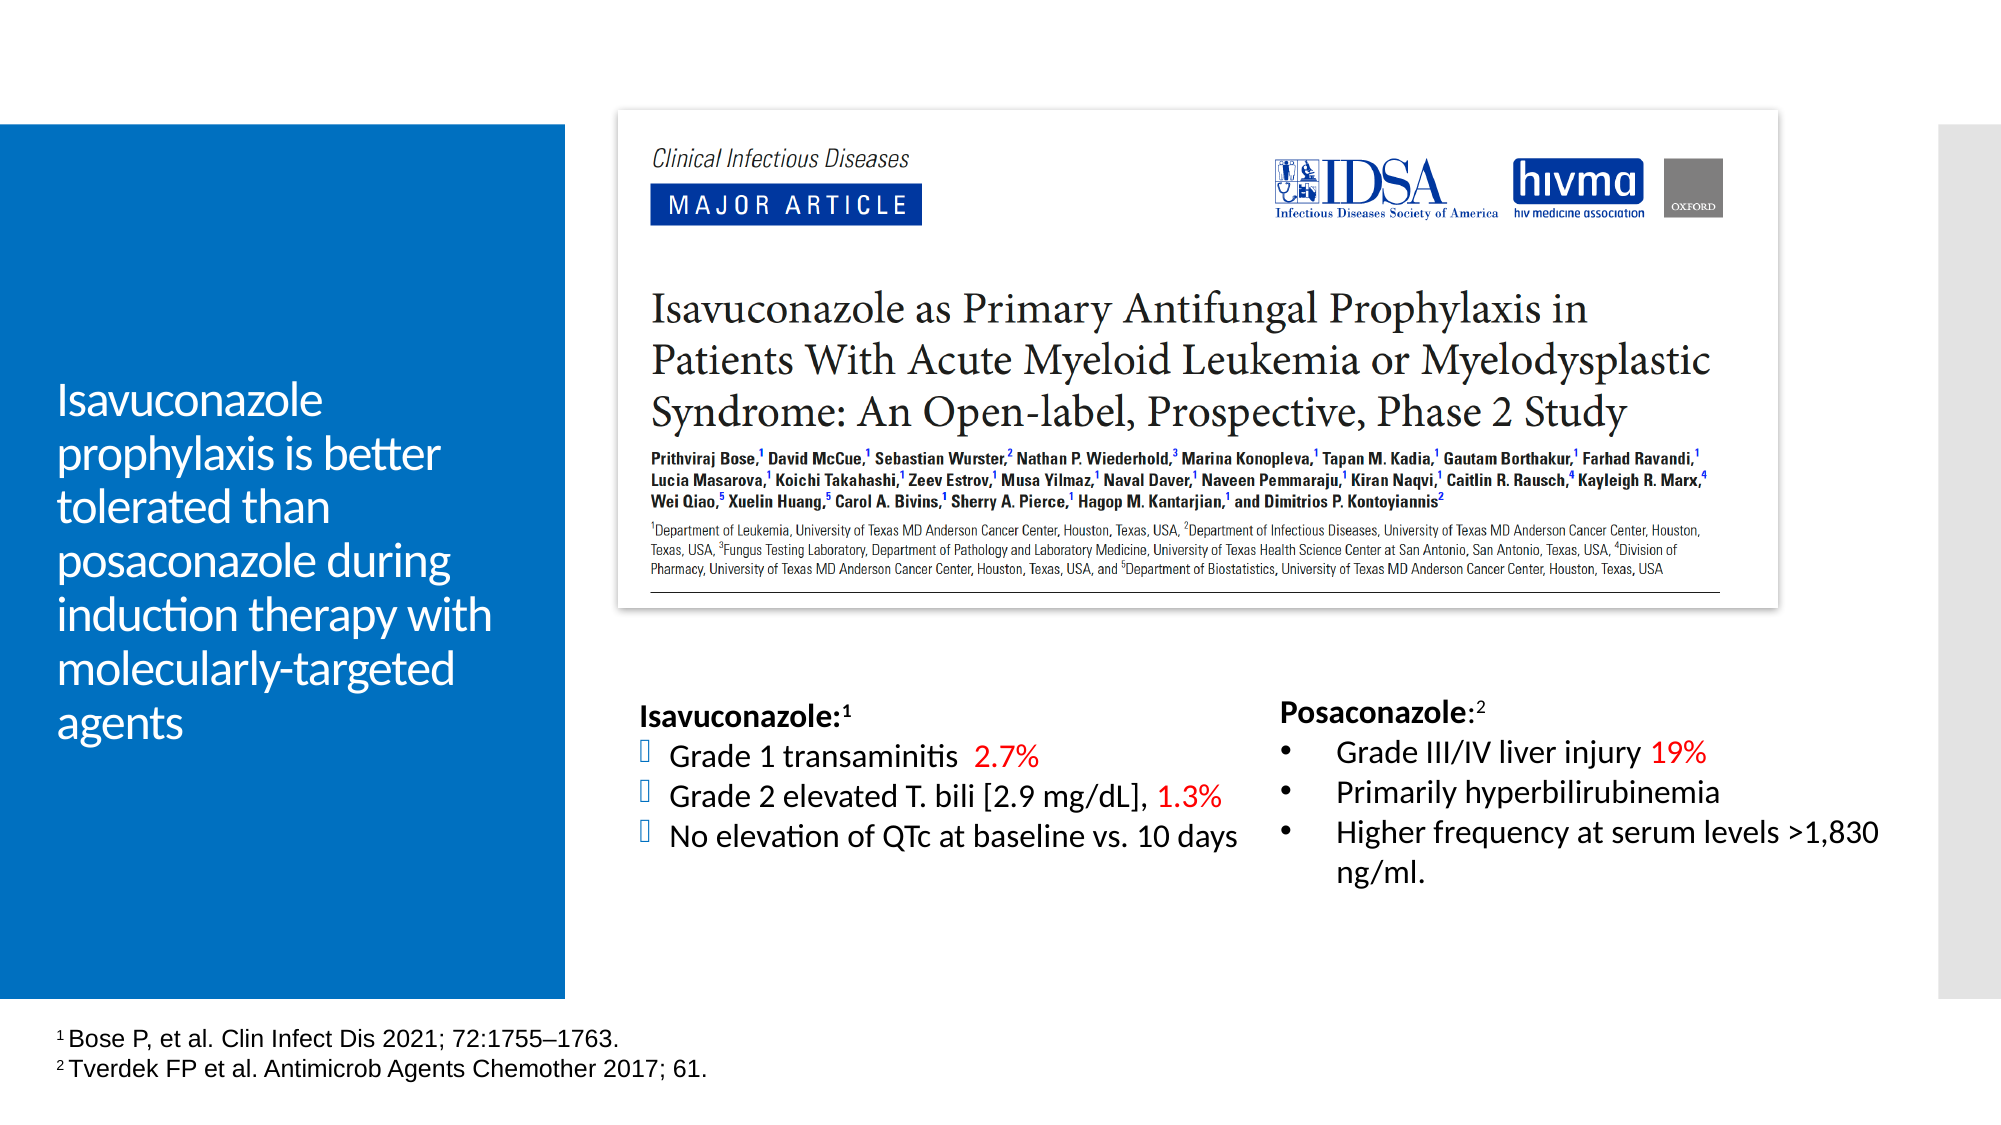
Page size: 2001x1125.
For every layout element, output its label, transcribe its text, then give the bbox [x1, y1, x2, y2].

text_box Posaconazole:2 Grade III/IV liver injury 19% Primarily hyperbilirubinemia Higher frequency at serum levels >1,830 ng/ml. [1265, 682, 1912, 898]
text_box 1 Bose P, et al. Clin Infect Dis 2021; 72:1755–1763. 2 Tverdek FP et al. Antimicrob Agents Chemother 2017; 61. [41, 1015, 1042, 1090]
list Isavuconazole:1 Grade 1 transaminitis 2.7% Grade 2 elevated T. bili [2.9 mg/dL], 1.3% No elevation of QTc at baseline vs. 10 days [624, 696, 1265, 856]
picture [632, 124, 1764, 594]
title Isavuconazole prophylaxis is better tolerated than posaconazole during induction therapy with molecularly-targeted agents [41, 184, 546, 940]
